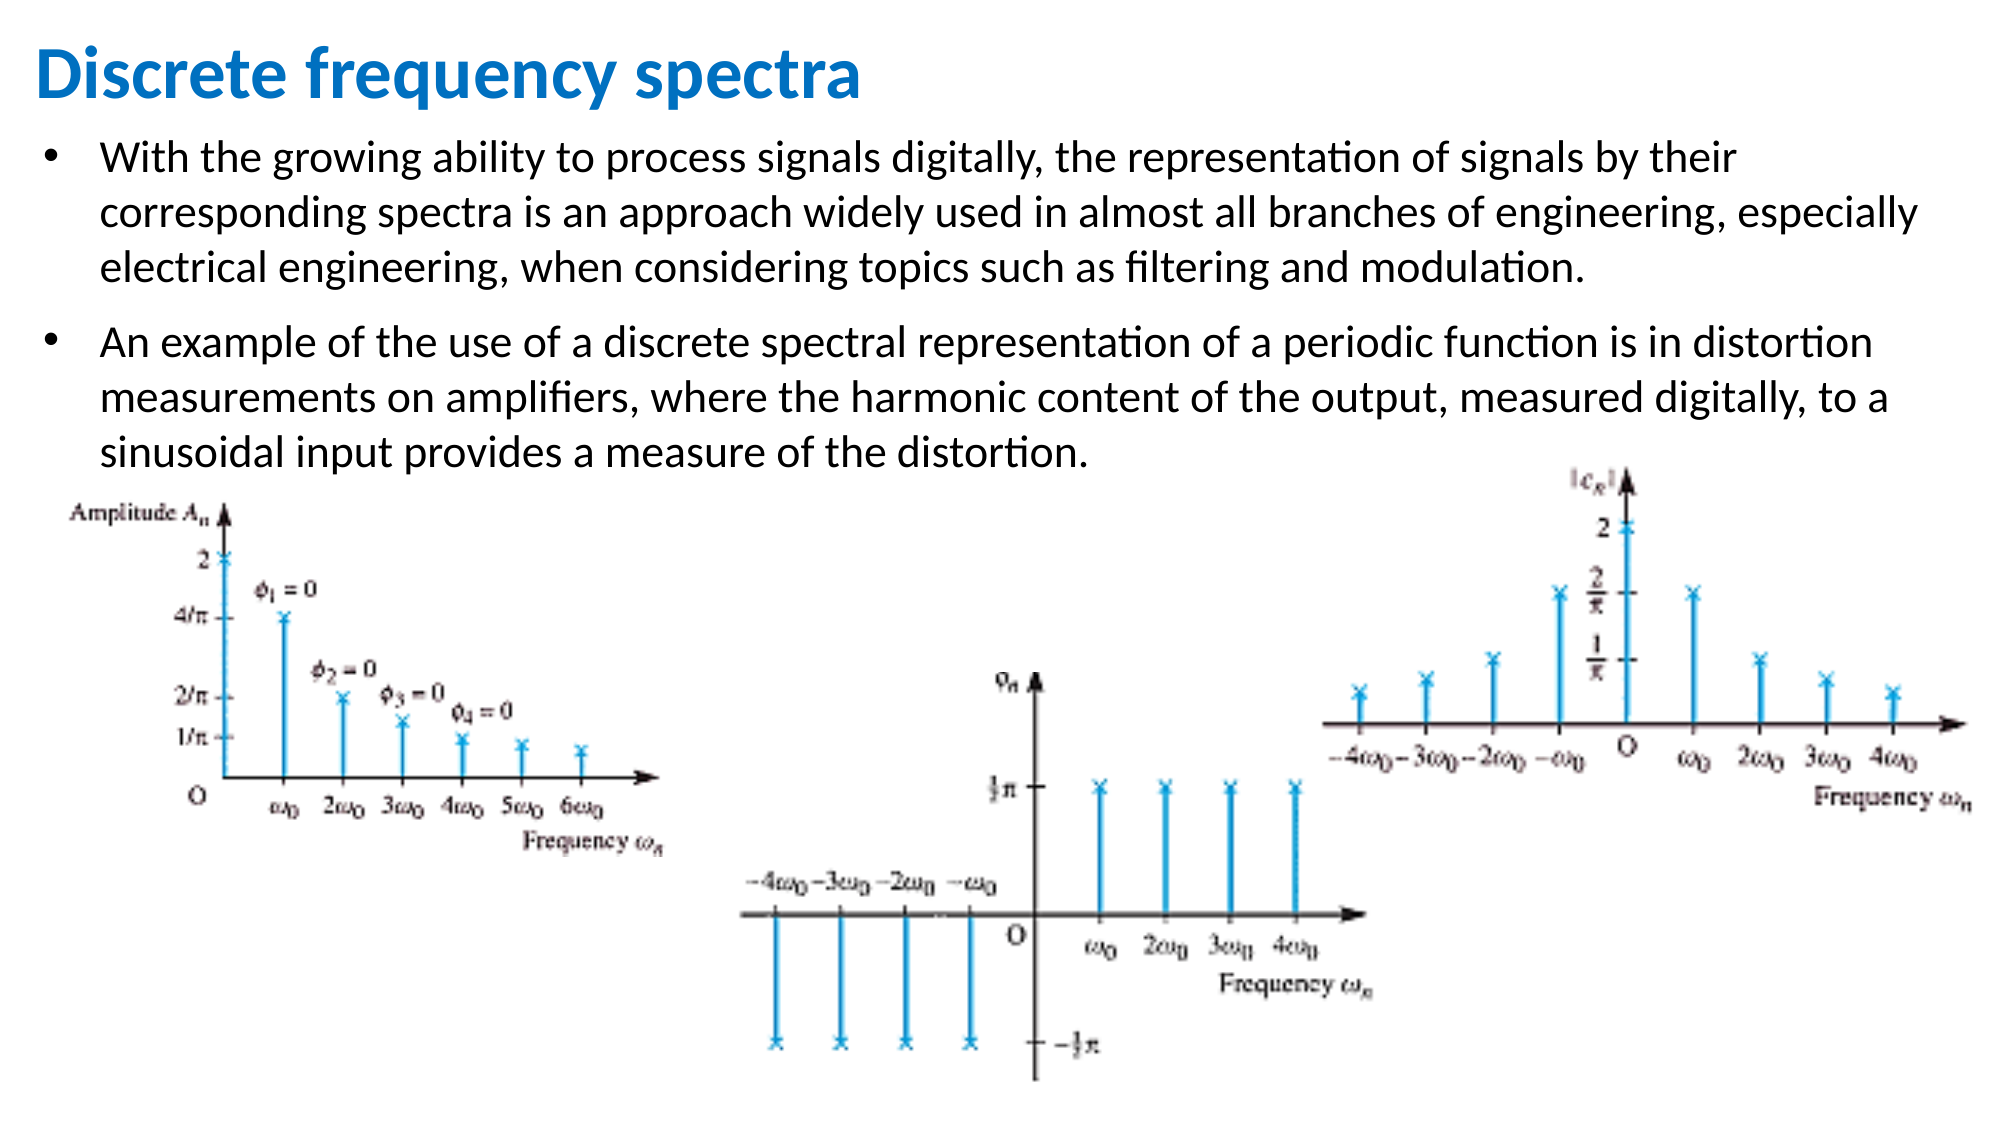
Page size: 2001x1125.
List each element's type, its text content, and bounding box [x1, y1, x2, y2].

picture [58, 487, 680, 857]
text_box Discrete frequency spectra [21, 26, 1965, 120]
picture [710, 452, 1988, 1086]
text_box With the growing ability to process signals digitally, the representation of signals by their corresponding spectra is an approach widely used in almost all branches of engineering, especially electrical engineering, when considering topics such as filtering and modulation. An example of the use of a discrete spectral representation of a periodic function is in distortion measurements on amplifiers, where the harmonic content of the output, measured digitally, to a sinusoidal input provides a measure of the distortion. [28, 119, 1958, 484]
